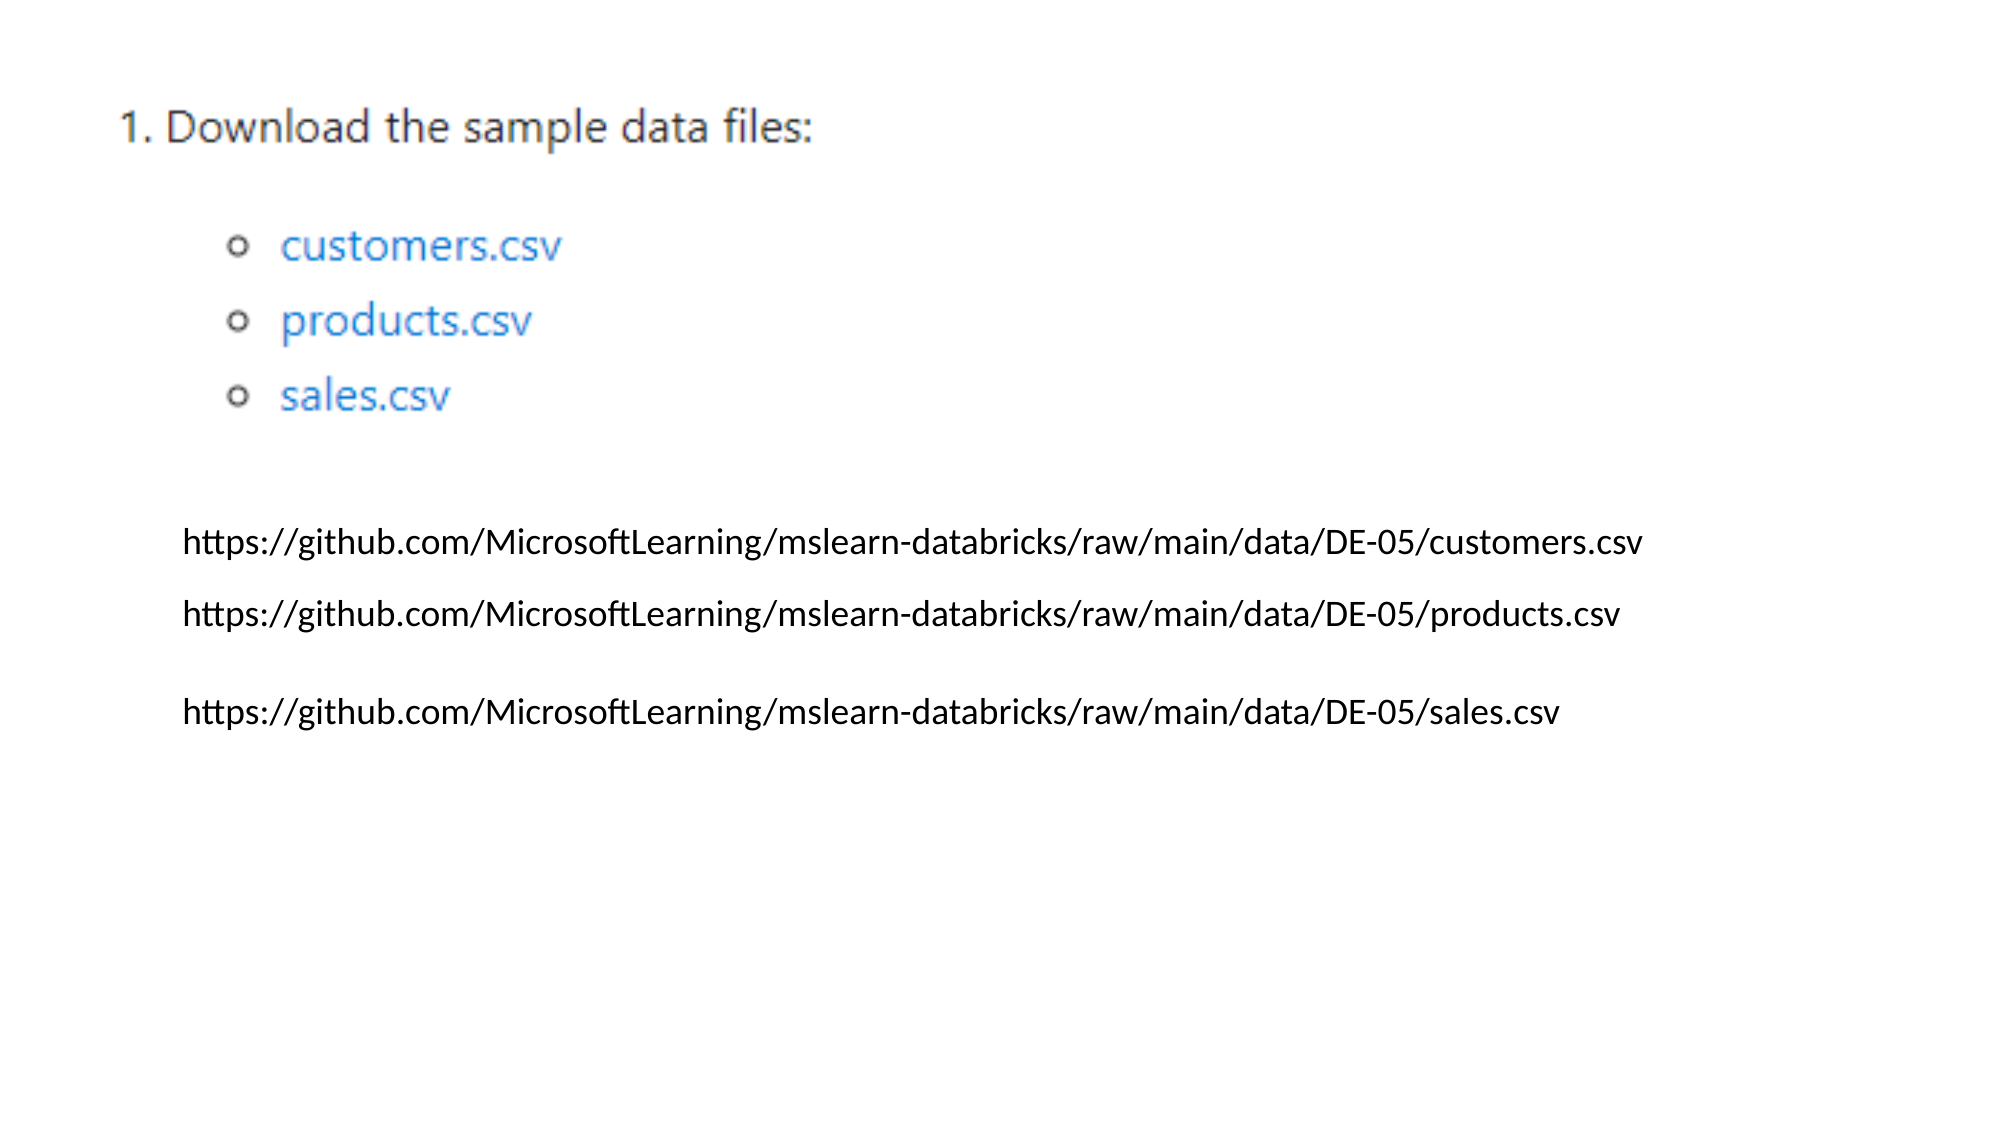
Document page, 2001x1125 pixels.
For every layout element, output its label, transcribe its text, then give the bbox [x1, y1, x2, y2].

text_box https://github.com/MicrosoftLearning/mslearn-databricks/raw/main/data/DE-05/sales.csv [167, 679, 1752, 740]
picture [29, 74, 1067, 446]
text_box https://github.com/MicrosoftLearning/mslearn-databricks/raw/main/data/DE-05/products.csv [167, 581, 1690, 642]
text_box https://github.com/MicrosoftLearning/mslearn-databricks/raw/main/data/DE-05/customers.csv [167, 509, 1752, 570]
